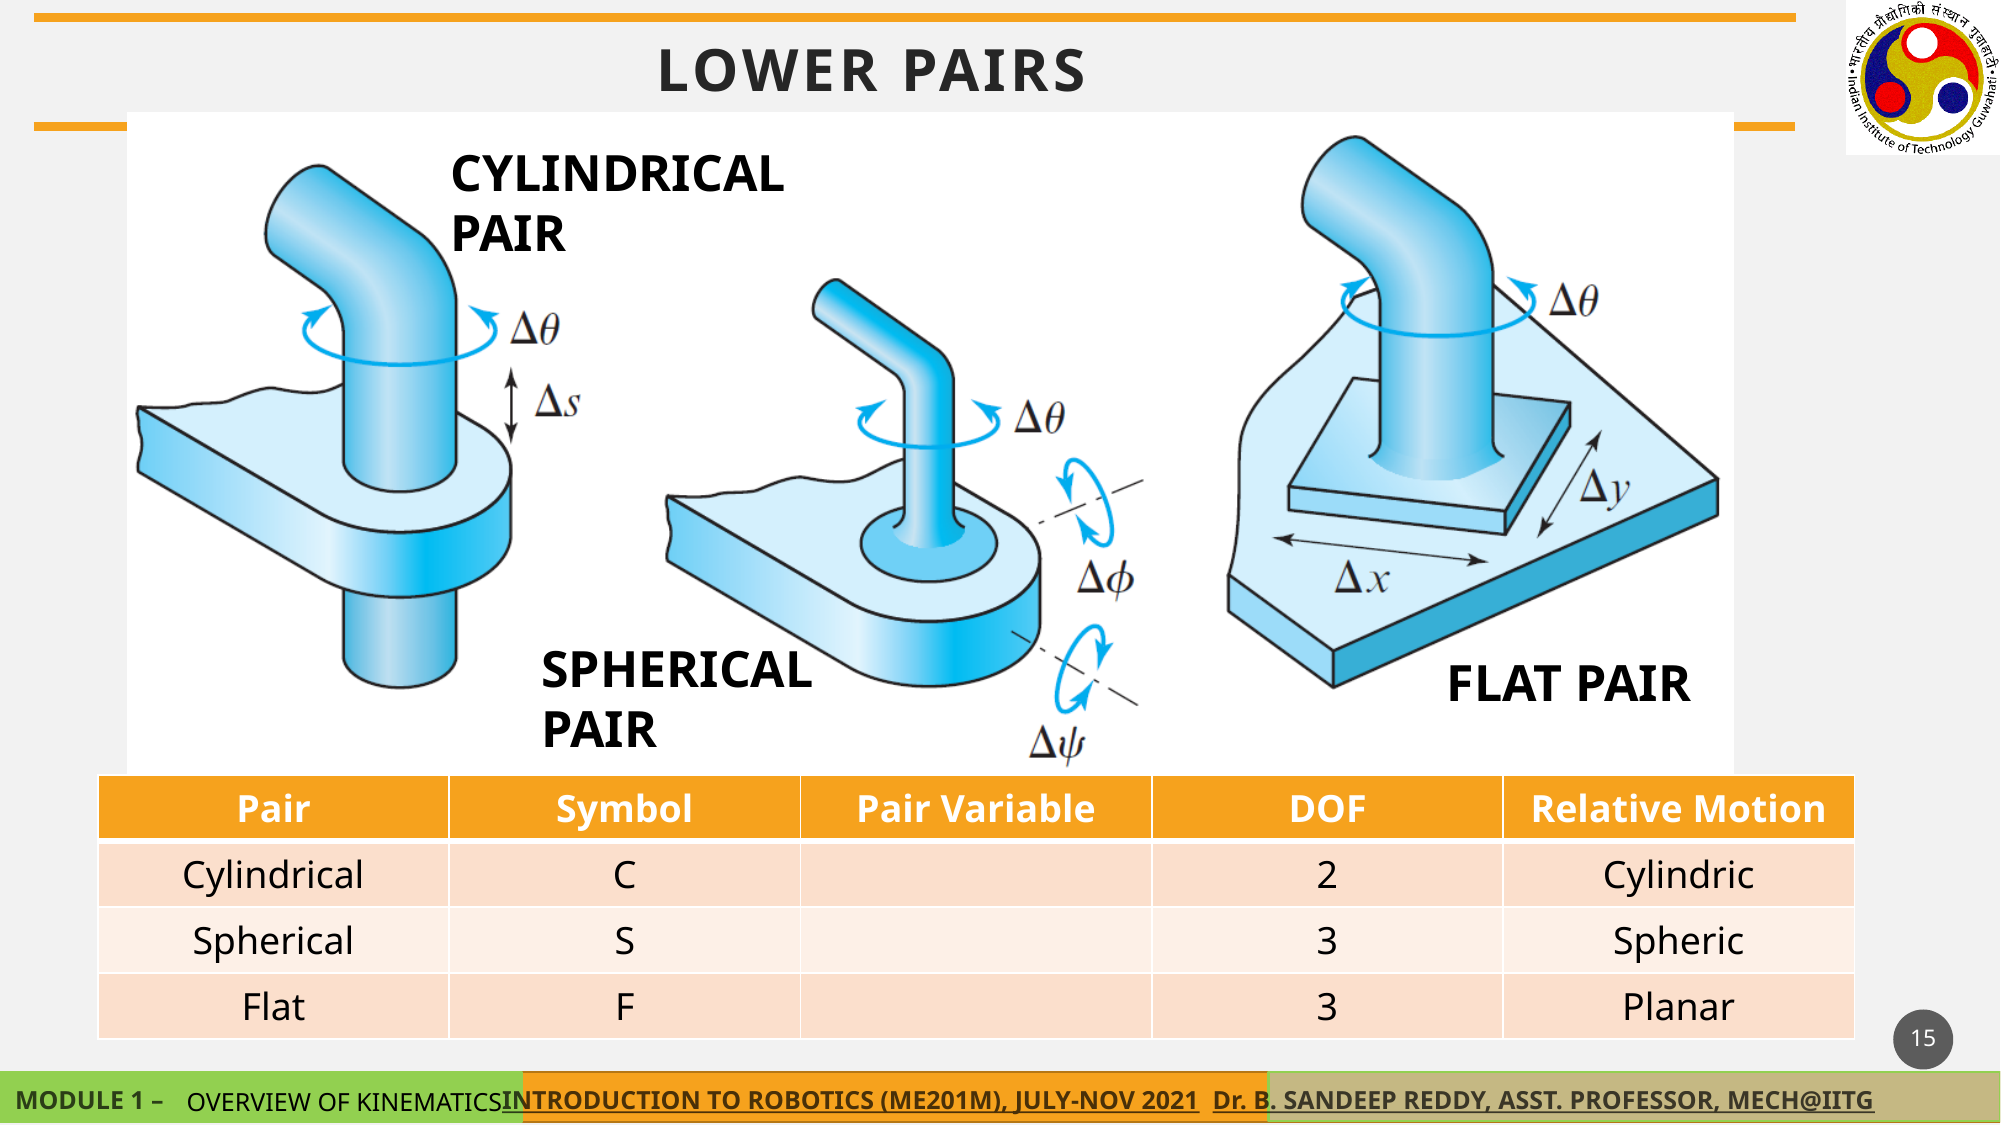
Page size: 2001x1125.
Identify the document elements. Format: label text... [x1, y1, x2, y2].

slide_number 15 [1893, 1009, 1954, 1070]
text_box OVERVIEW OF KINEMATICS [171, 1079, 571, 1124]
picture [1846, 0, 2000, 155]
text_box LOWER PAIRS [641, 25, 1101, 111]
picture [127, 112, 1734, 775]
